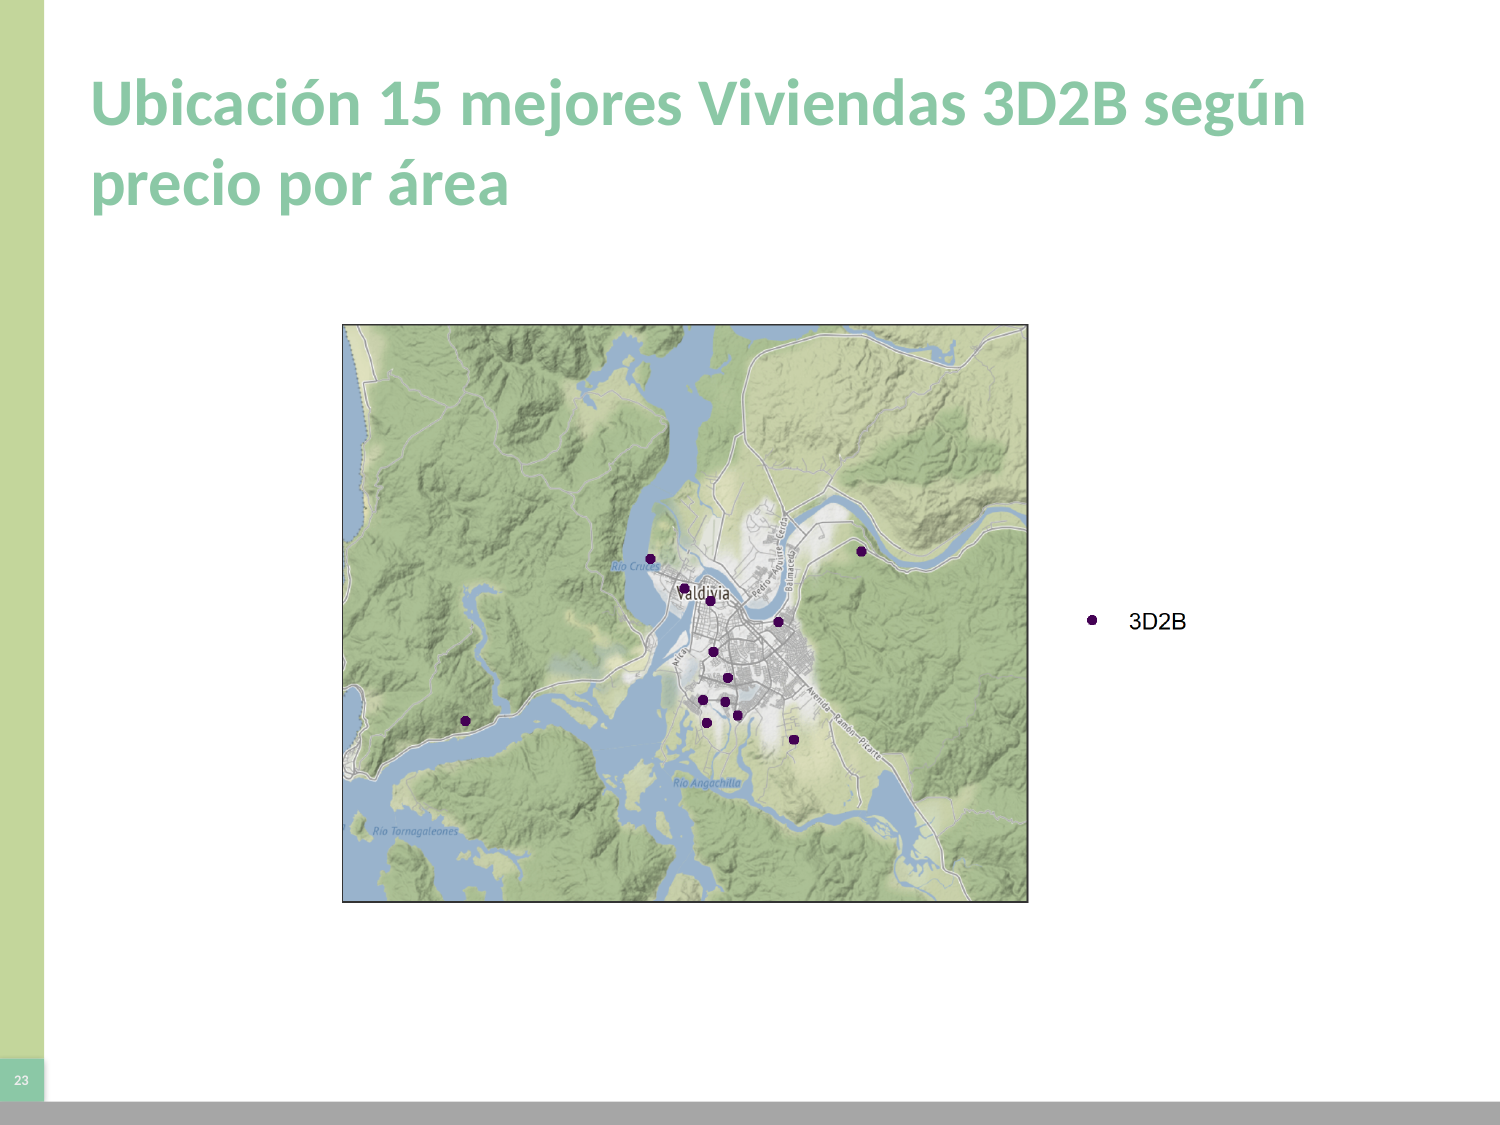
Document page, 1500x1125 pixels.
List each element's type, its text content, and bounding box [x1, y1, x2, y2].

picture [287, 262, 1215, 1005]
title Ubicación 15 mejores Viviendas 3D2B según precio por área [75, 45, 1425, 233]
